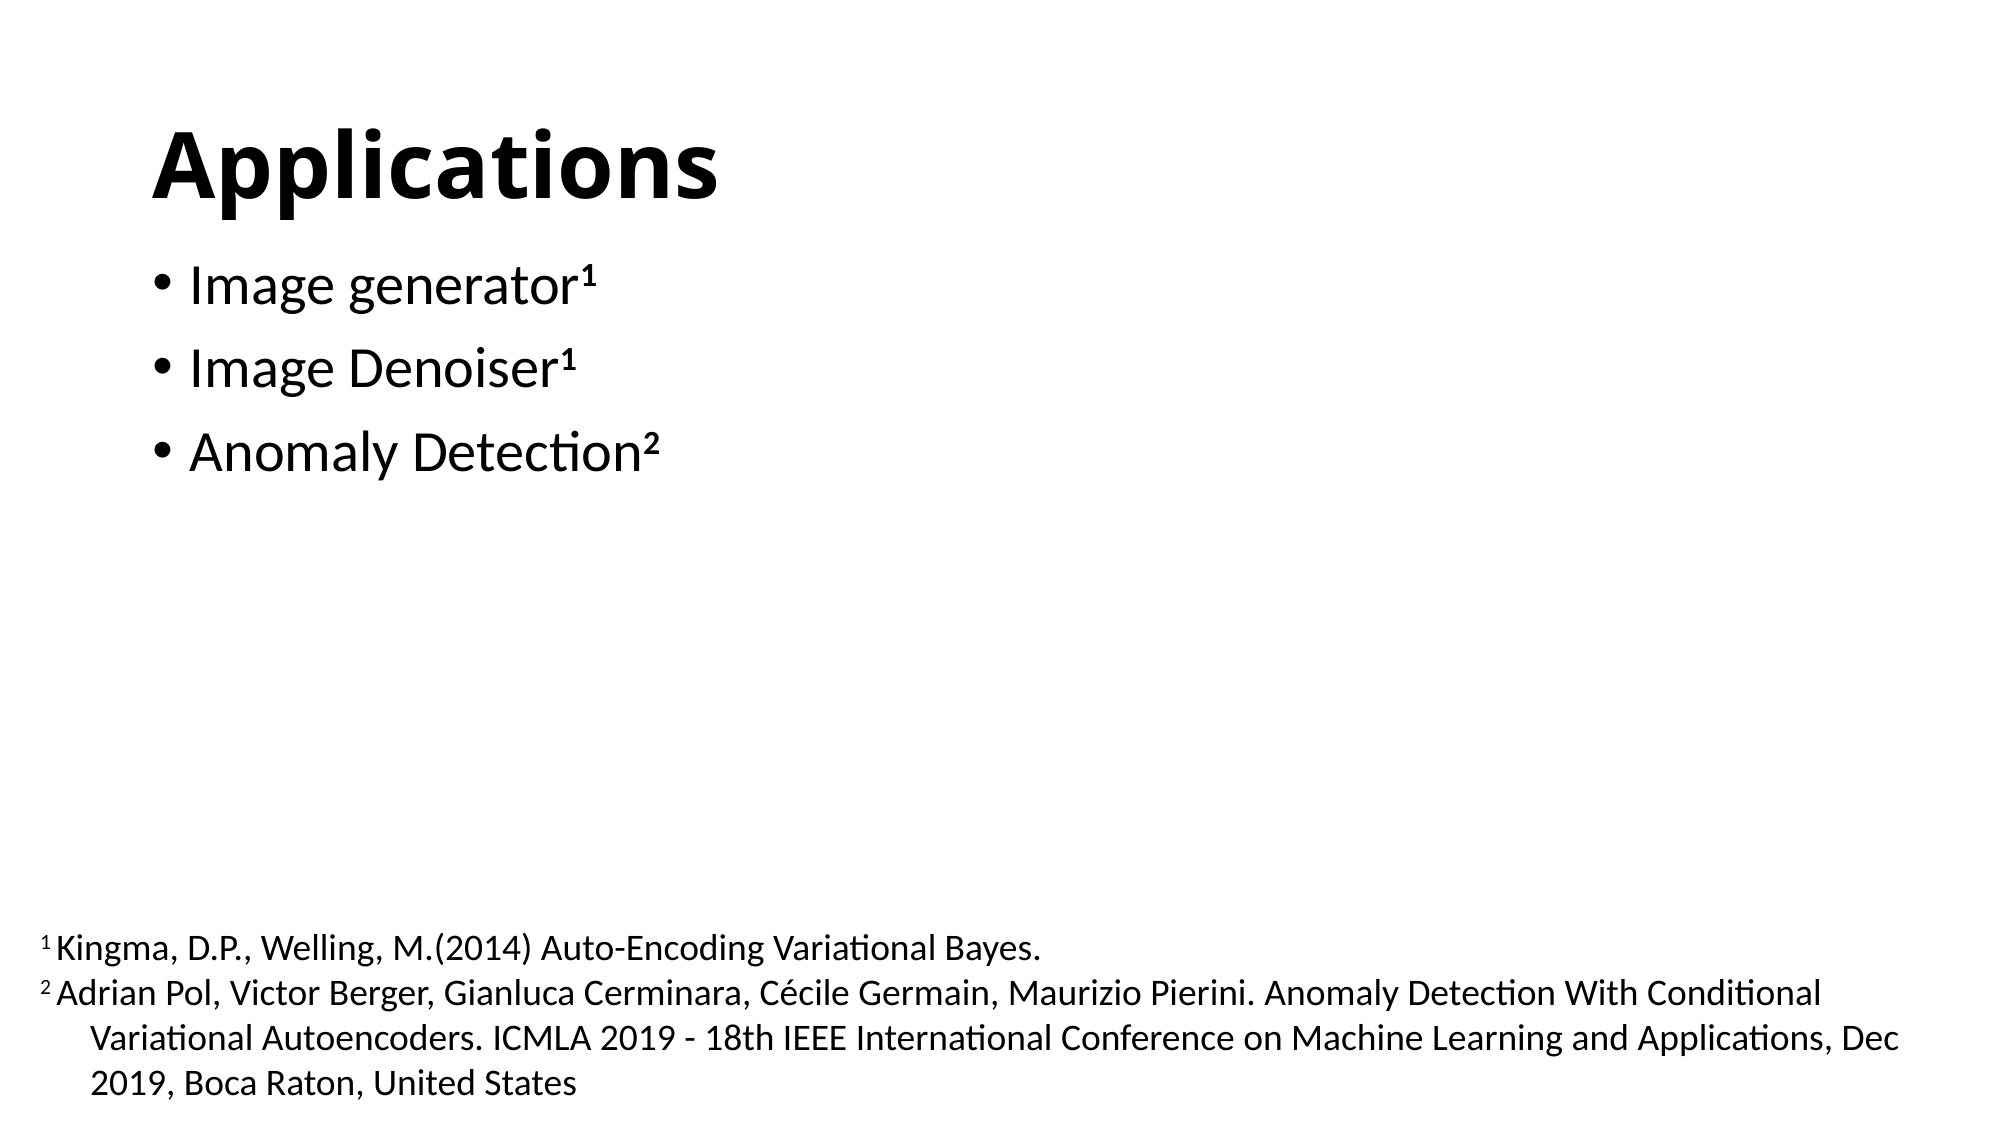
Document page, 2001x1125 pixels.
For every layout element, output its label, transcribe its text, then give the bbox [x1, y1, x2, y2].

text_box 1 Kingma, D.P., Welling, M.(2014) Auto-Encoding Variational Bayes. 2 Adrian Pol, Victor Berger, Gianluca Cerminara, Cécile Germain, Maurizio Pierini. Anomaly Detection With Conditional Variational Autoencoders. ICMLA 2019 - 18th IEEE International Conference on Machine Learning and Applications, Dec 2019, Boca Raton, United States [25, 915, 1975, 1125]
title Applications [137, 59, 1863, 246]
list Image generator1 Image Denoiser1 Anomaly Detection2 [137, 246, 1863, 538]
